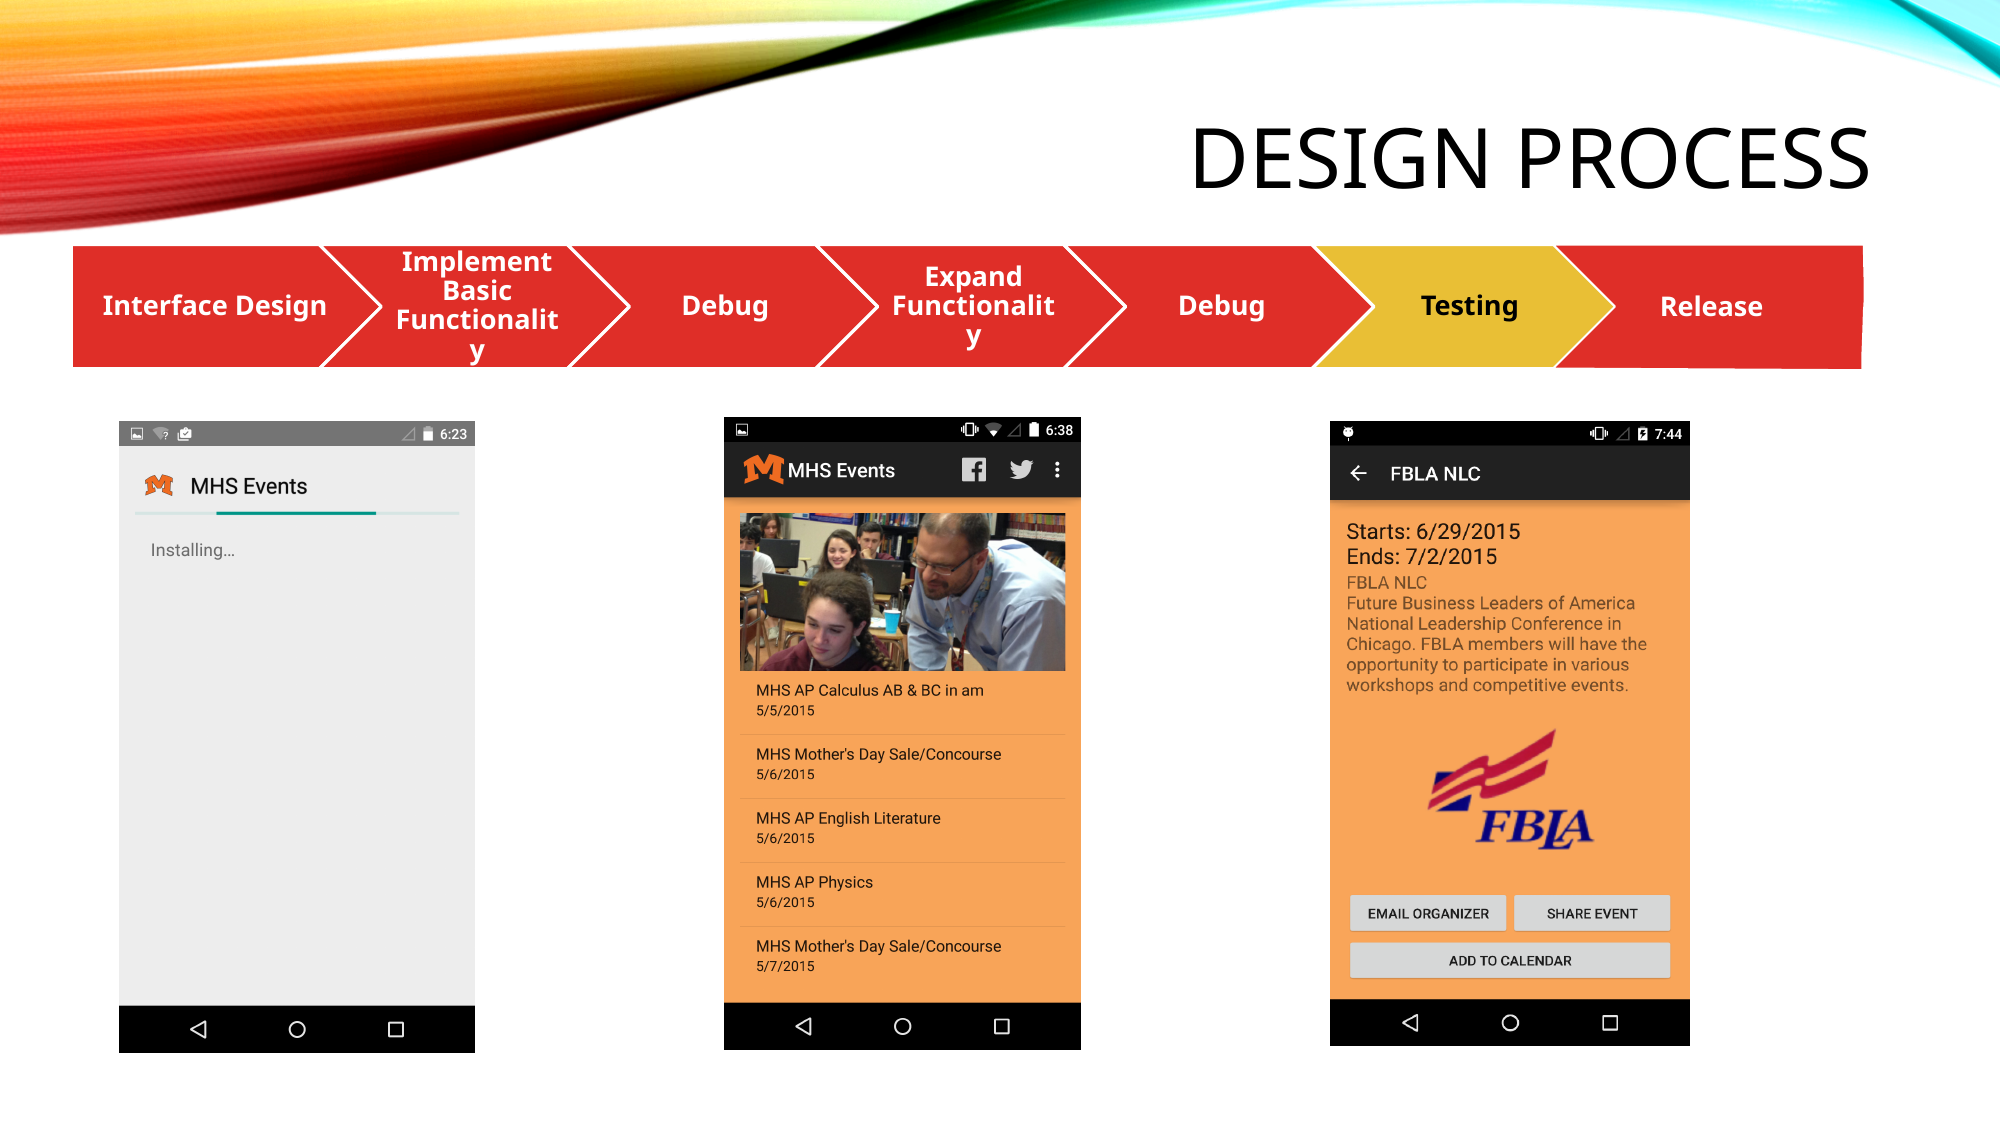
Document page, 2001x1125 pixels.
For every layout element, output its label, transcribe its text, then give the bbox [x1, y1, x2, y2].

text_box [71, 244, 1866, 371]
title Design Process [474, 55, 1888, 268]
picture [0, 0, 2000, 237]
picture [118, 420, 475, 1053]
picture [1330, 420, 1690, 1047]
picture [724, 417, 1081, 1050]
